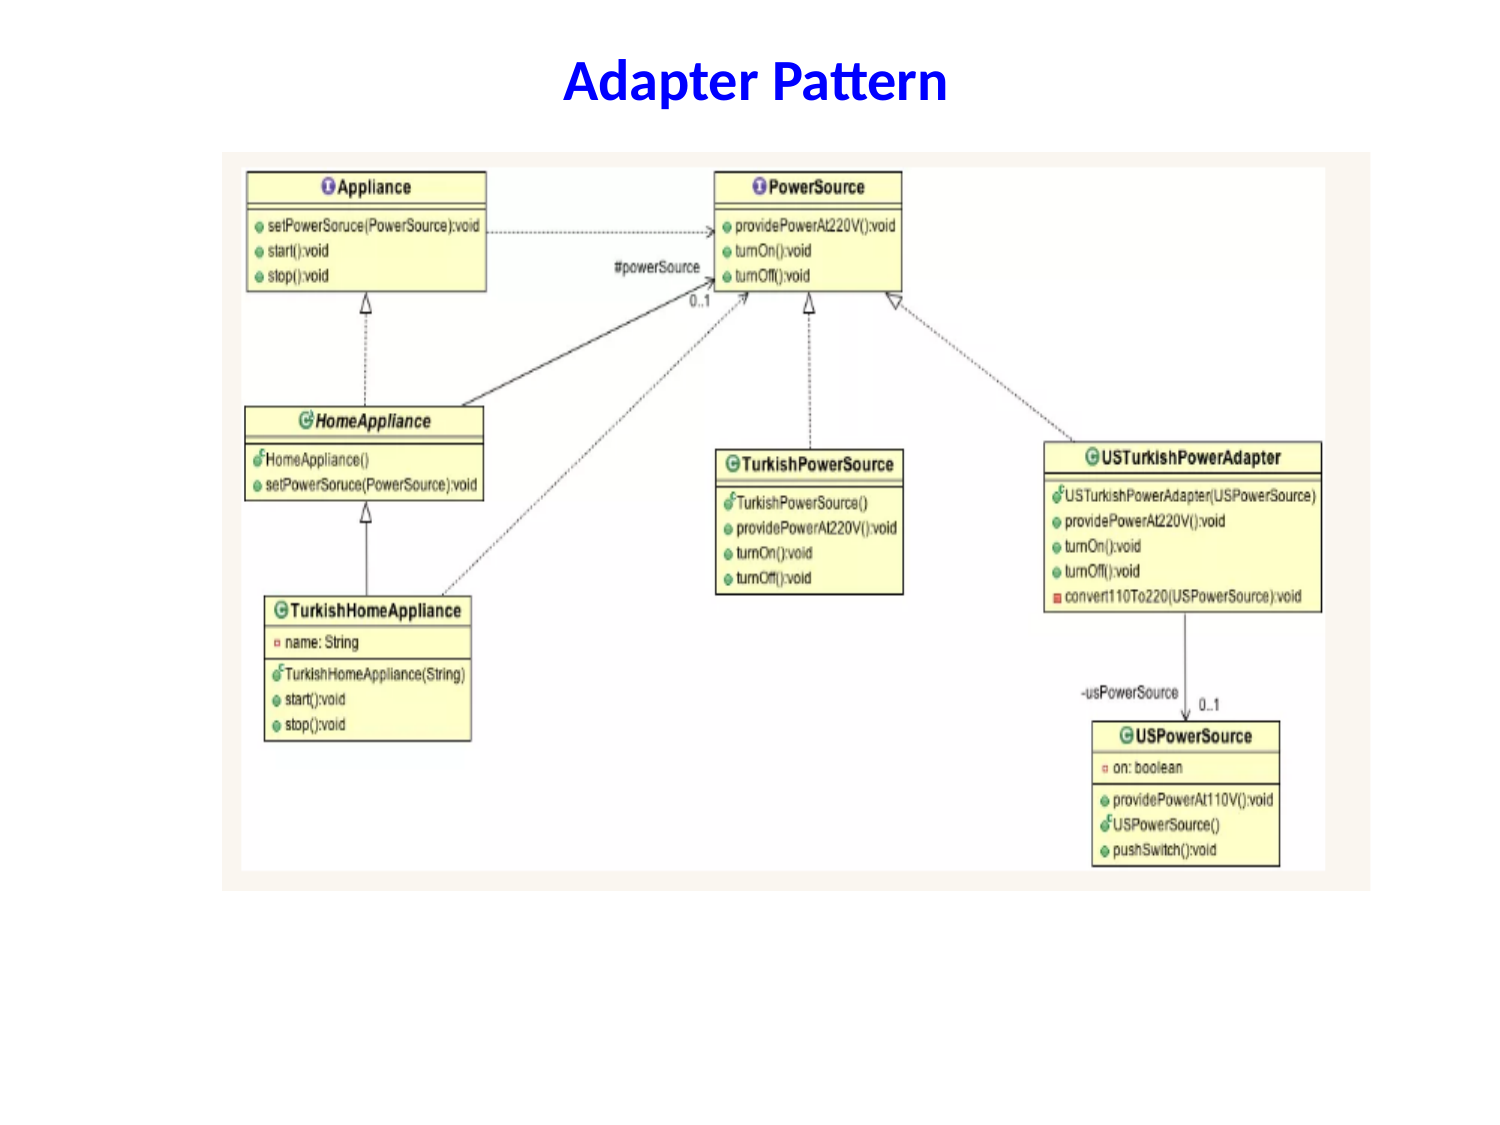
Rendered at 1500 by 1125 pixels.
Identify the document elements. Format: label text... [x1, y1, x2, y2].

picture [222, 152, 1372, 891]
text_box Adapter Pattern [46, 35, 1465, 120]
